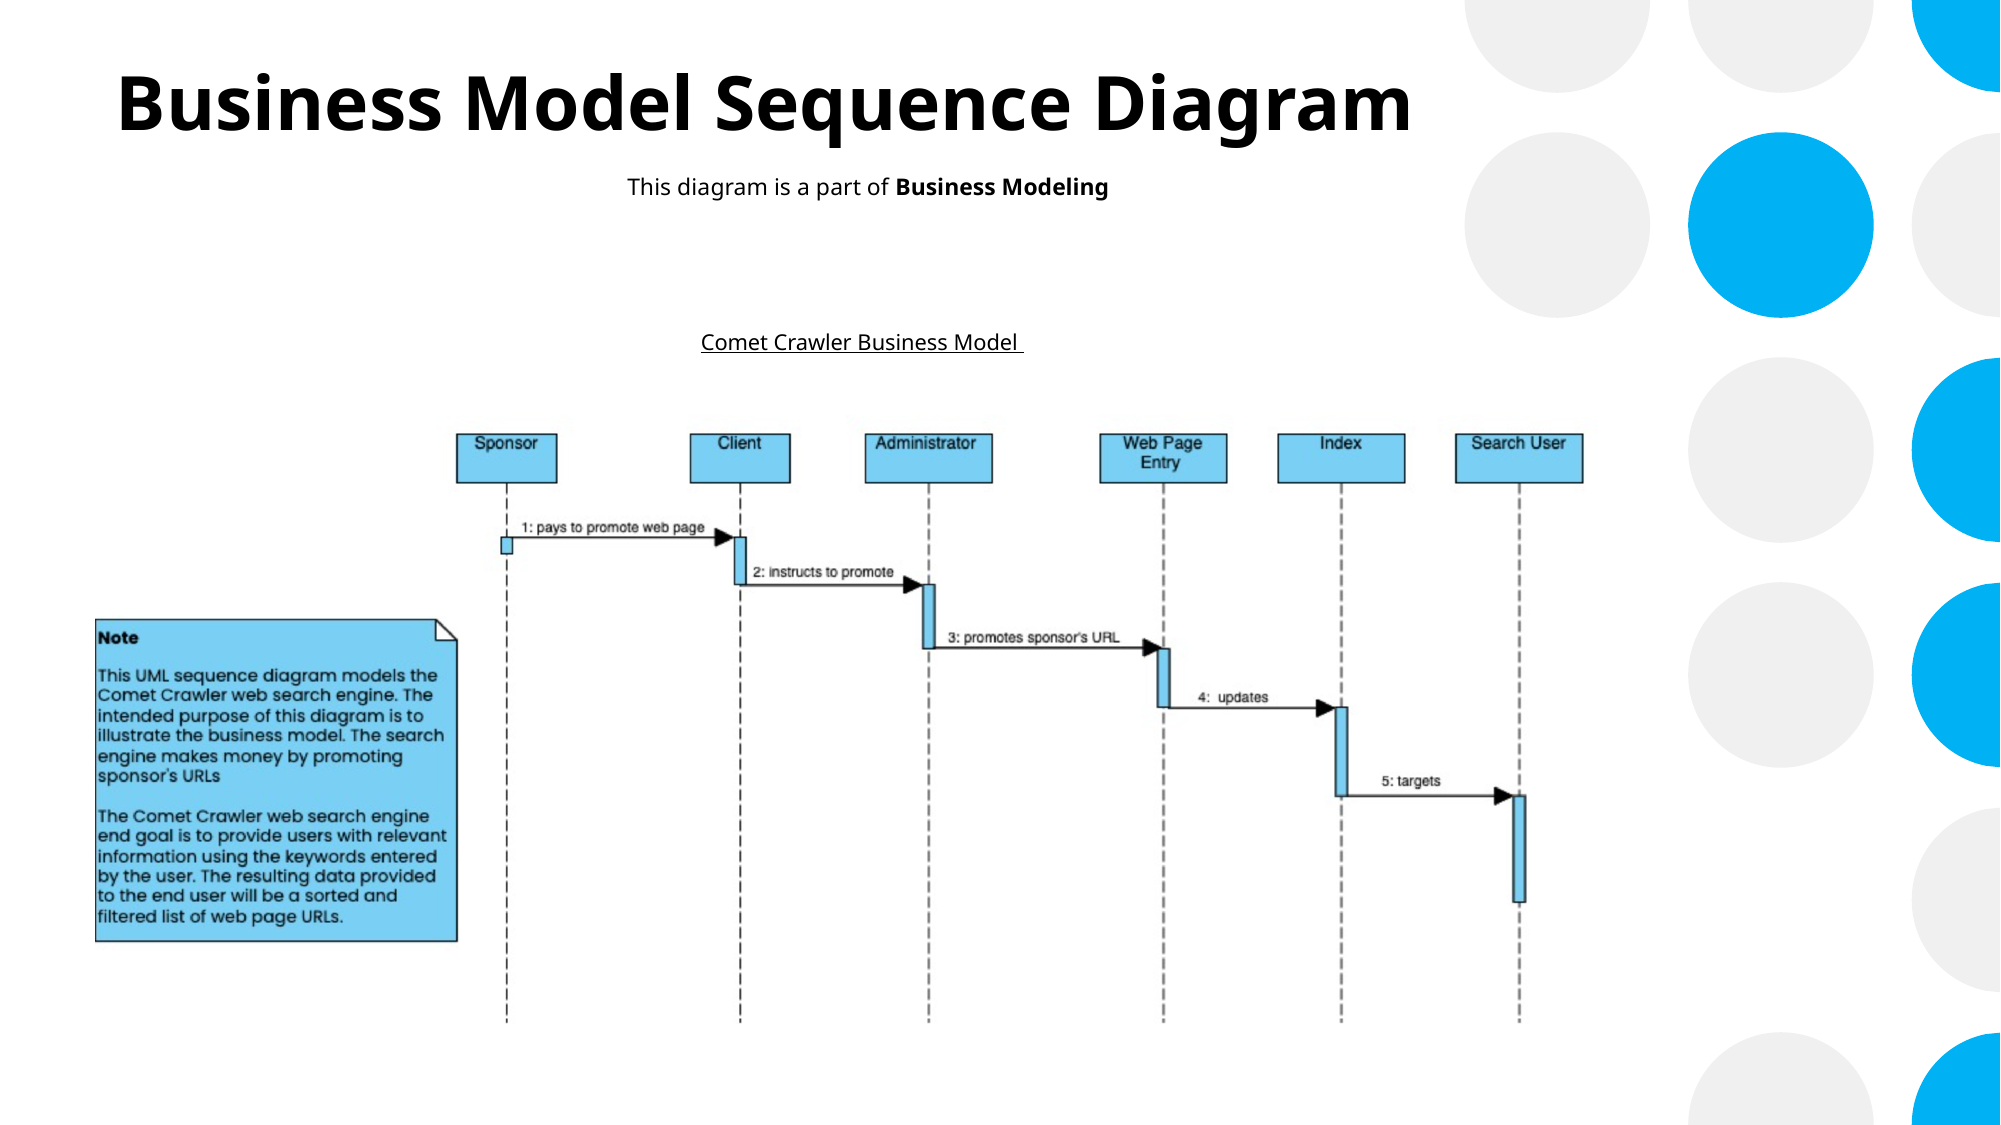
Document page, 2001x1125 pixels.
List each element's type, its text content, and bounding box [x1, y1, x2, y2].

picture [86, 362, 1630, 1067]
title Business Model Sequence Diagram [100, 58, 1742, 233]
text_box Comet Crawler Business Model [686, 320, 1047, 362]
text_box This diagram is a part of Business Modeling [612, 164, 1196, 208]
